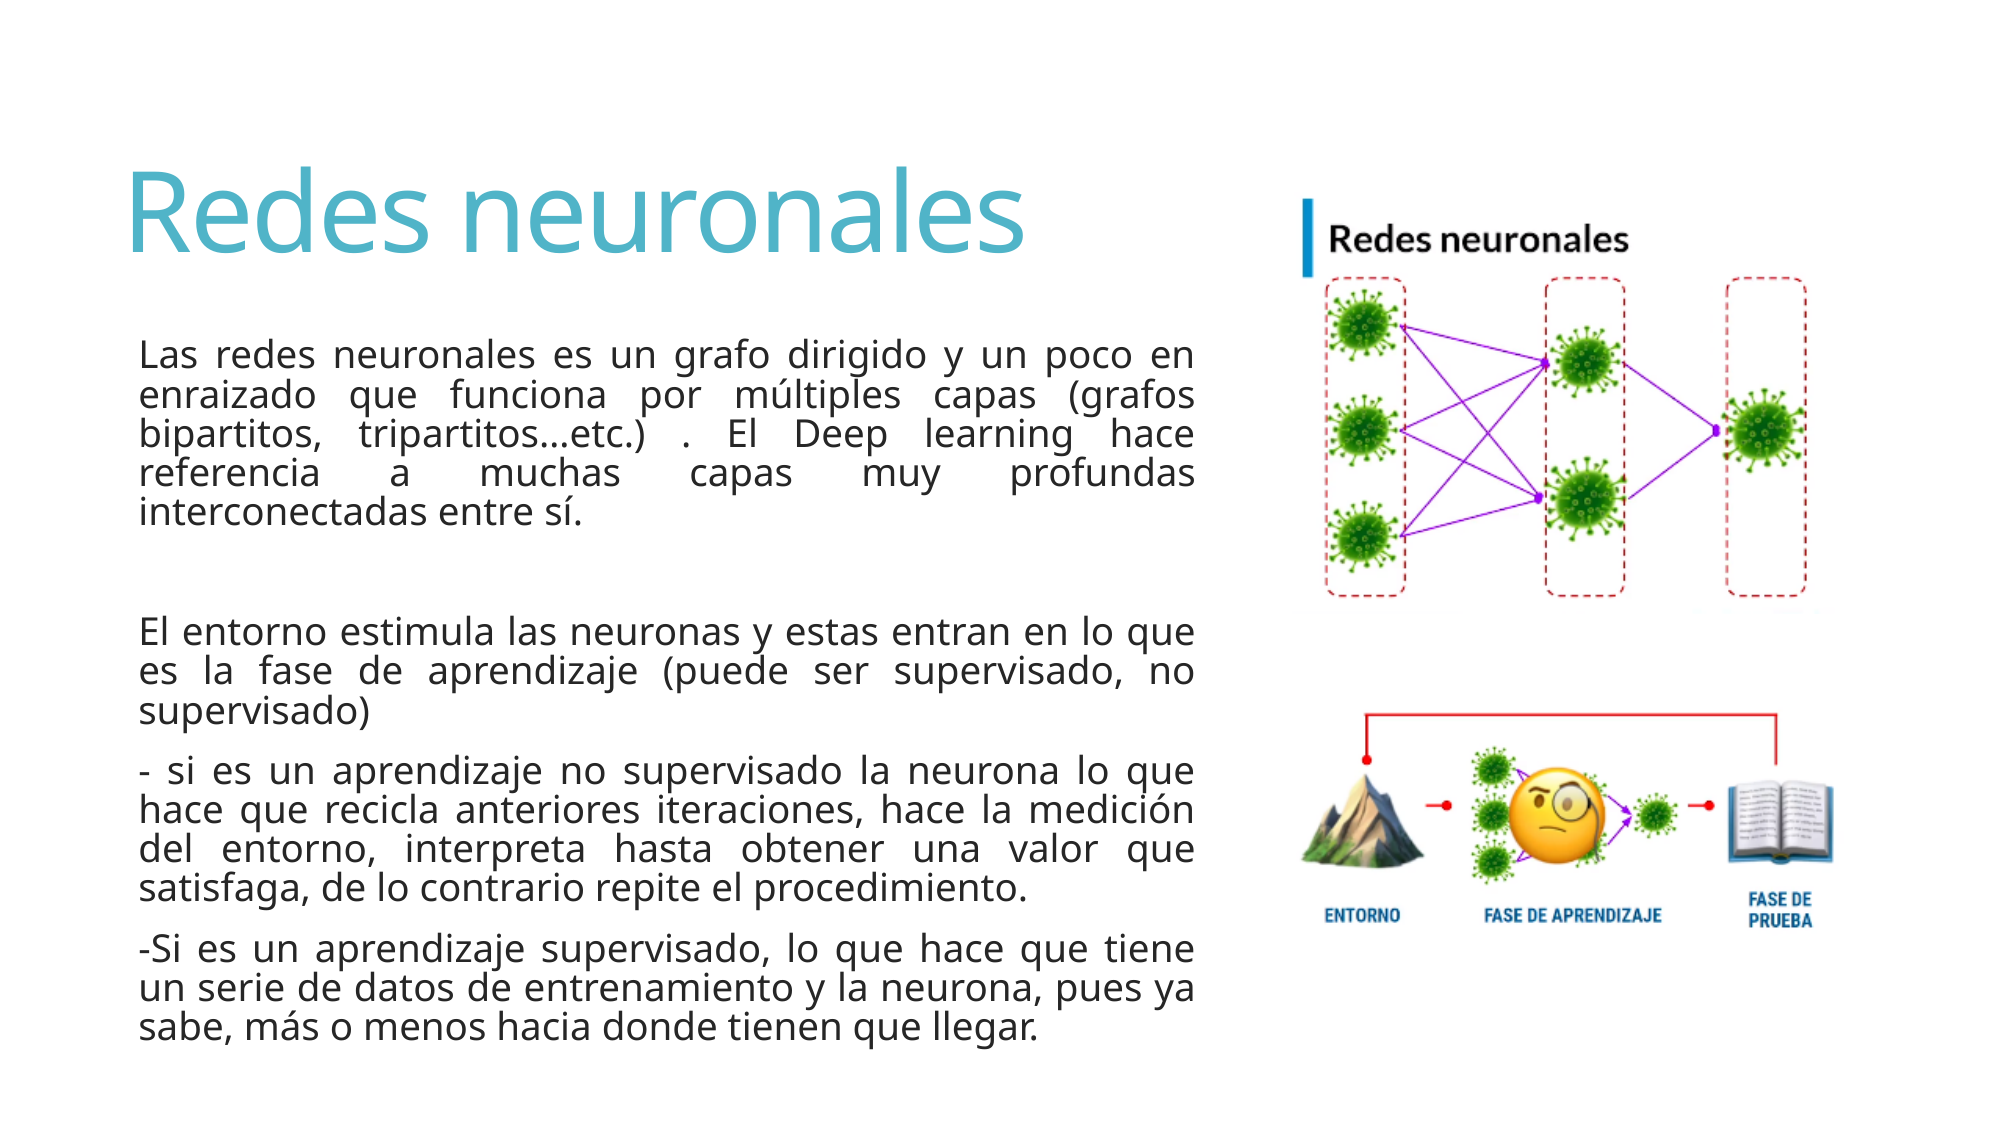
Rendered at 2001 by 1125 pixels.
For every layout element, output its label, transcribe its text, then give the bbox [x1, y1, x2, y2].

picture [1292, 188, 1836, 614]
title Redes neuronales [107, 81, 1875, 354]
picture [1292, 696, 1859, 960]
list Las redes neuronales es un grafo dirigido y un poco en enraizado que funciona por múltiples capas (grafos bipartitos, tripartitos…etc.) . El Deep learning hace referencia a muchas capas muy profundas interconectadas entre sí. El entorno estimula las neuronas y estas entran en lo que es la fase de aprendizaje (puede ser supervisado, no supervisado) - si es un aprendizaje no supervisado la neurona lo que hace que recicla anteriores iteraciones, hace la medición del entorno, interpreta hasta obtener una valor que satisfaga, de lo contrario repite el procedimiento. -Si es un aprendizaje supervisado, lo que hace que tiene un serie de datos de entrenamiento y la neurona, pues ya sabe, más o menos hacia donde tienen que llegar. [111, 329, 1212, 1063]
